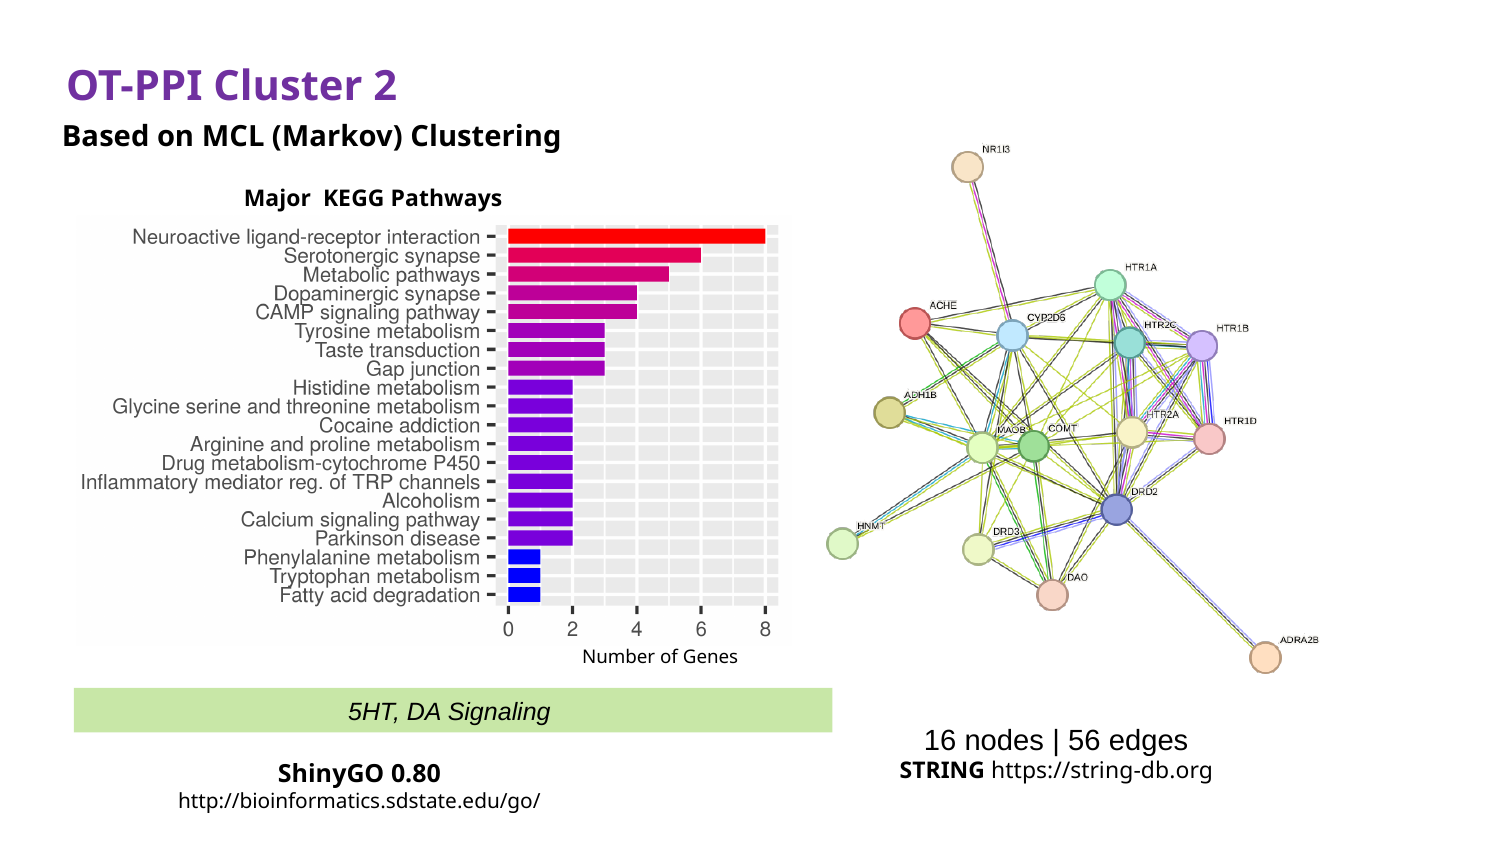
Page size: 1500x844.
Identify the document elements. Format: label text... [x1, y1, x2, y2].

picture [76, 126, 1453, 694]
text_box 5HT, DA Signaling [73, 687, 833, 733]
text_box Based on MCL (Markov) Clustering [47, 109, 821, 195]
text_box Major KEGG Pathways [228, 176, 603, 214]
text_box Number of Genes [567, 655, 654, 675]
title OT-PPI Cluster 2 [51, 44, 1449, 125]
text_box 16 nodes | 56 edges STRING https://string-db.org [760, 713, 1353, 791]
text_box ShinyGO 0.80 http://bioinformatics.sdstate.edu/go/ [95, 750, 624, 820]
